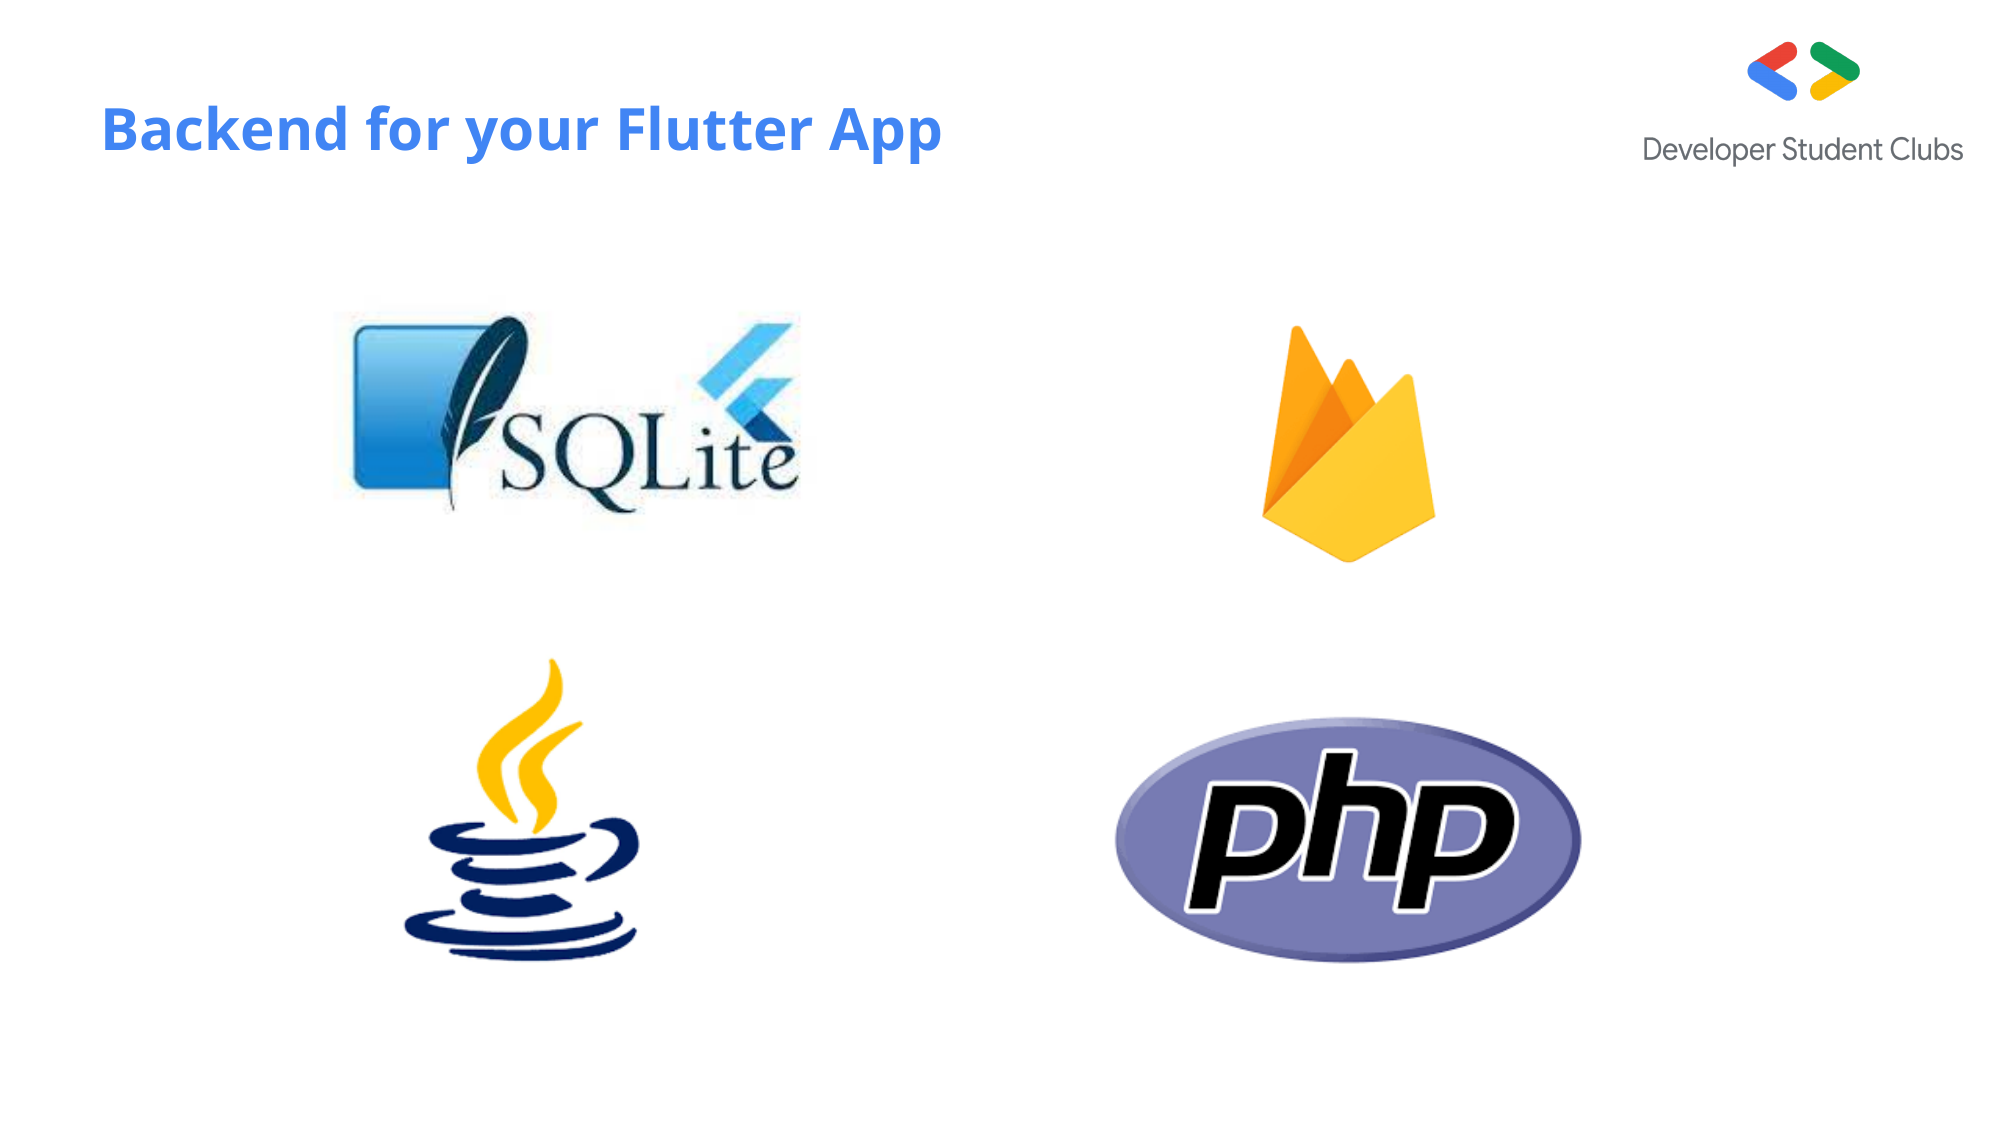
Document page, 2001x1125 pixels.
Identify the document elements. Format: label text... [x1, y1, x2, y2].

picture [349, 641, 702, 994]
picture [1245, 325, 1453, 662]
picture [1109, 711, 1588, 970]
text_box Backend for your Flutter App [85, 84, 1086, 170]
picture [302, 250, 869, 587]
picture [1640, 38, 1967, 171]
